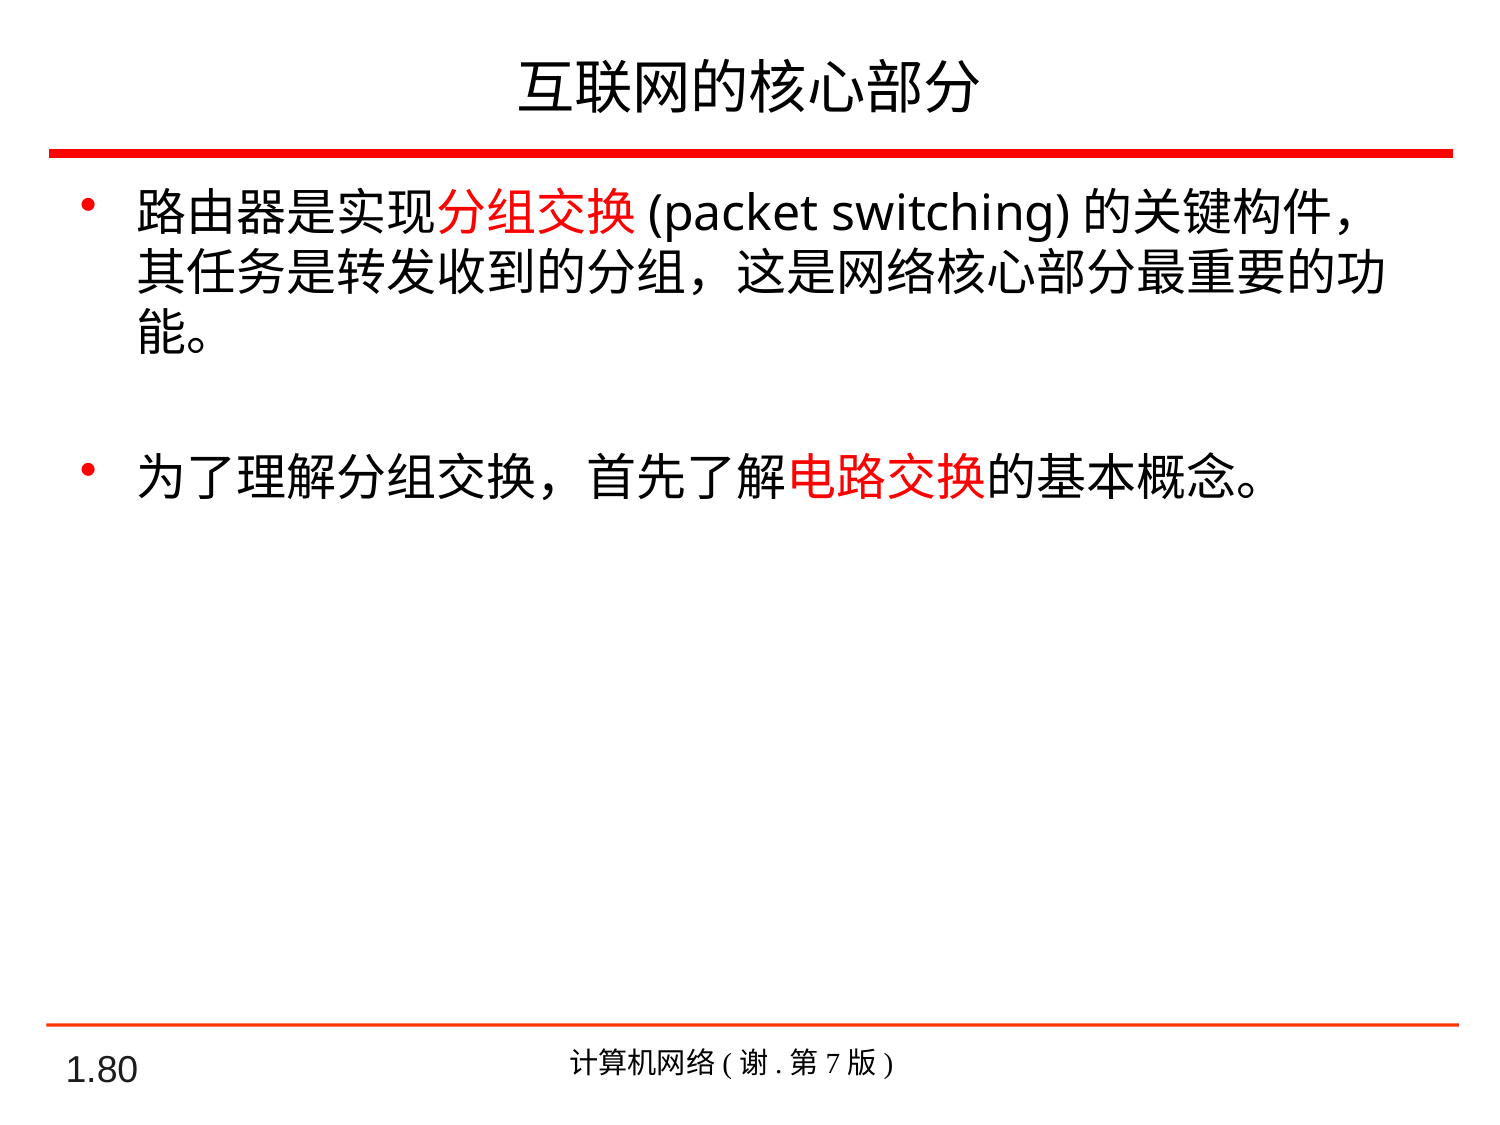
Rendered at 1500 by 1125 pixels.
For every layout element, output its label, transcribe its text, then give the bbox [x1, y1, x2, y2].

list 路由器是实现分组交换(packet switching)的关键构件，其任务是转发收到的分组，这是网络核心部分最重要的功能。 为了理解分组交换，首先了解电路交换的基本概念。 [64, 172, 1448, 1012]
title 互联网的核心部分 [58, 33, 1440, 137]
